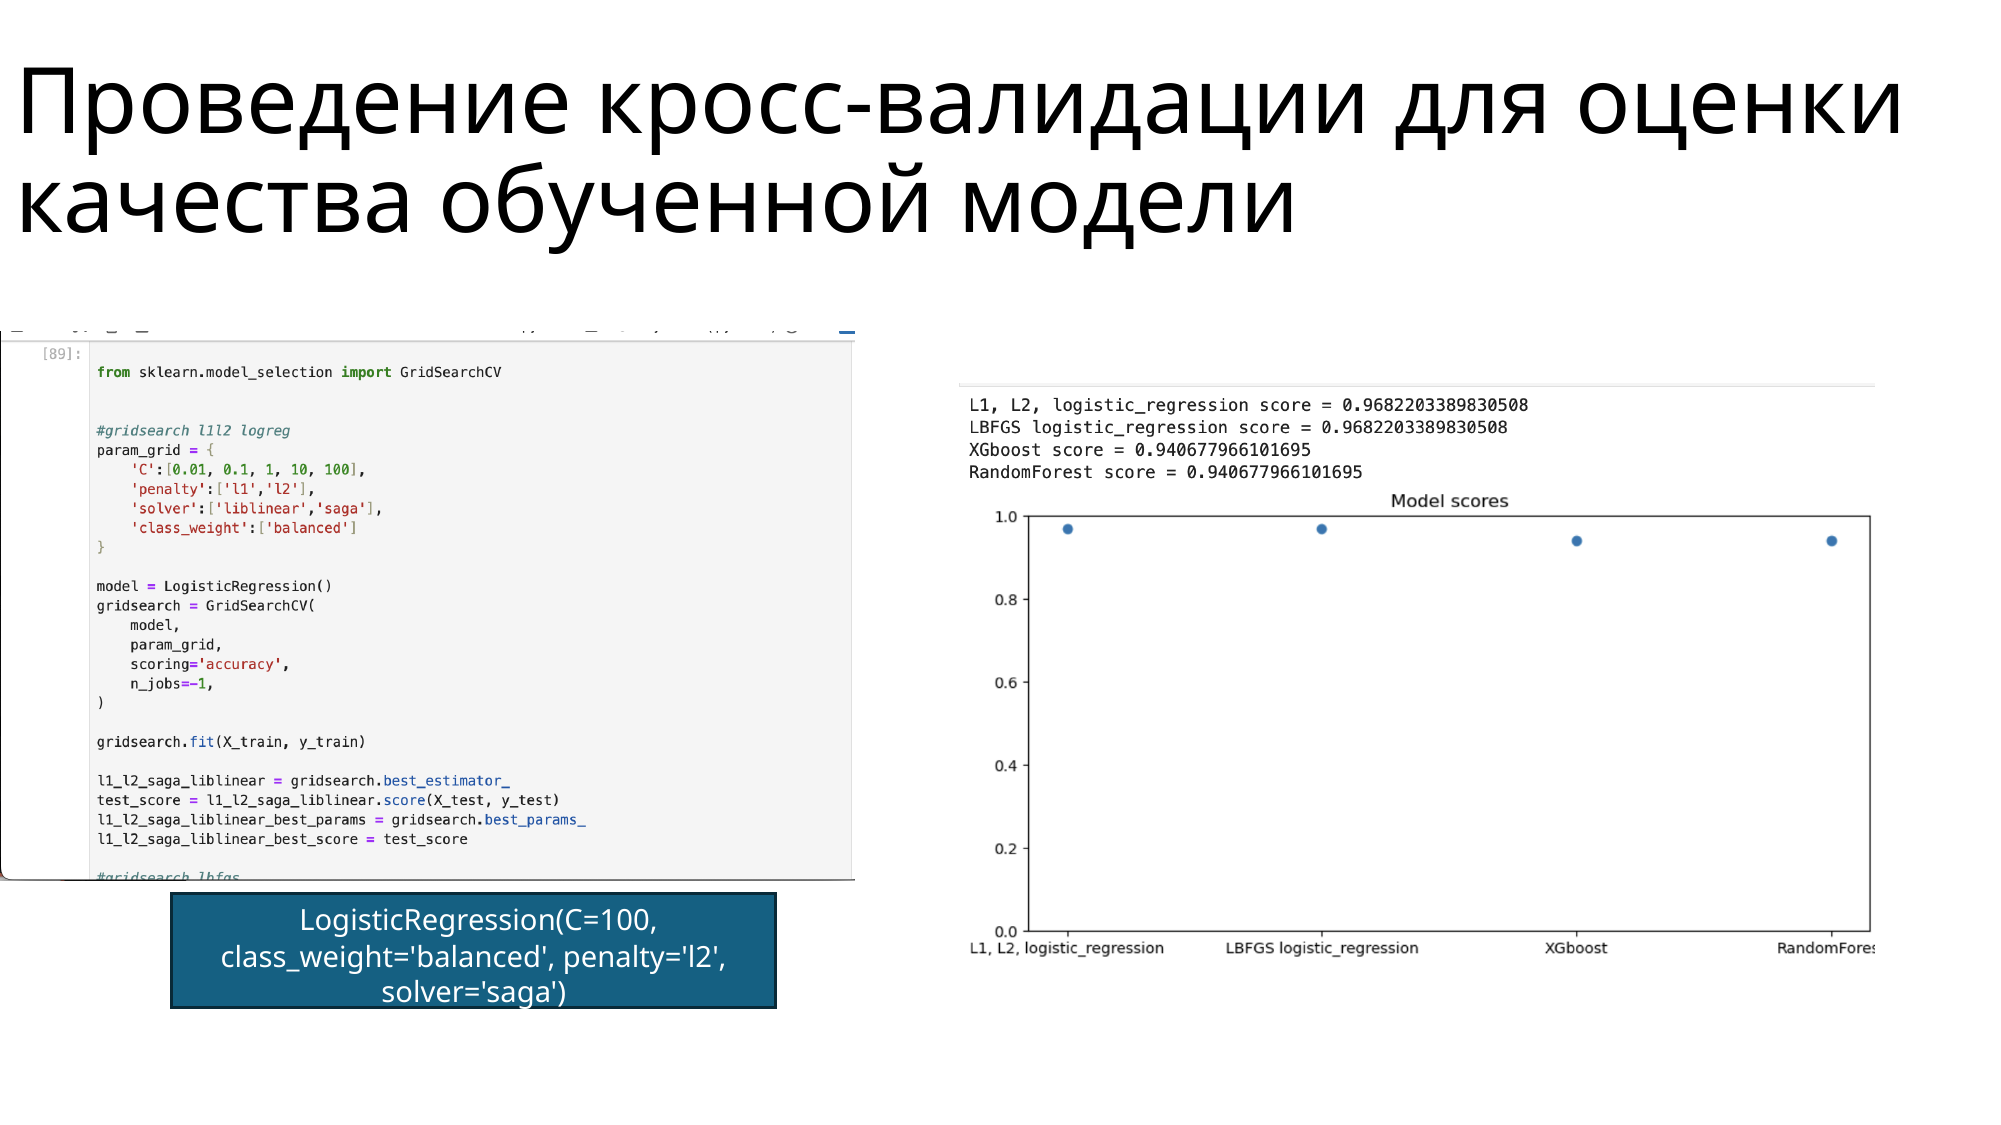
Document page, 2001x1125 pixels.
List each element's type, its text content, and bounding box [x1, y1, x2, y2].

picture [922, 383, 1876, 975]
text_box LogisticRegression(C=100, class_weight='balanced', penalty='l2', solver='saga') [170, 892, 777, 1009]
picture [0, 331, 856, 882]
title Проведение кросс-валидации для оценки качества обученной модели [0, 44, 1967, 263]
